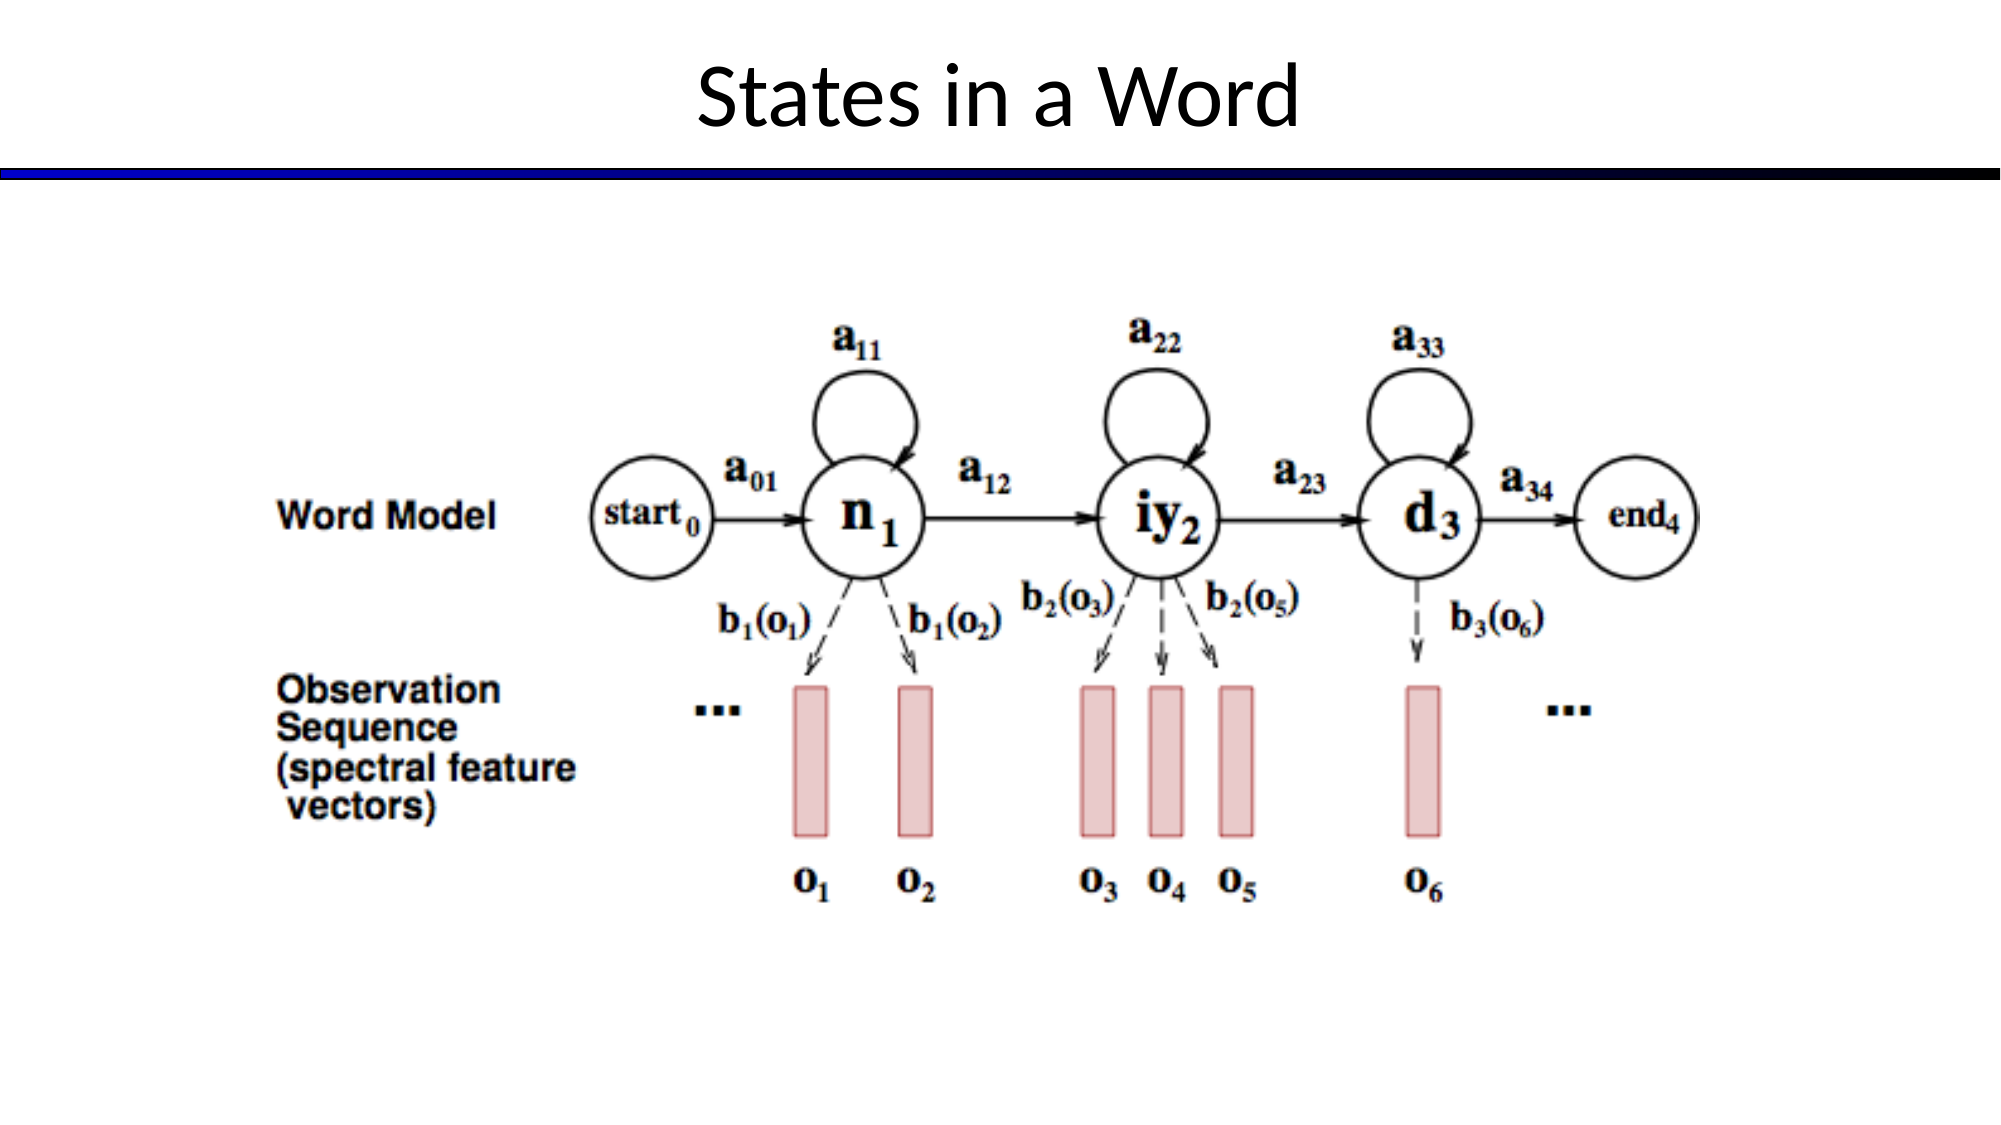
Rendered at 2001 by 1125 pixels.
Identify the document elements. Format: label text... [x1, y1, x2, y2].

title States in a Word [0, 0, 2000, 184]
picture [271, 303, 1701, 919]
